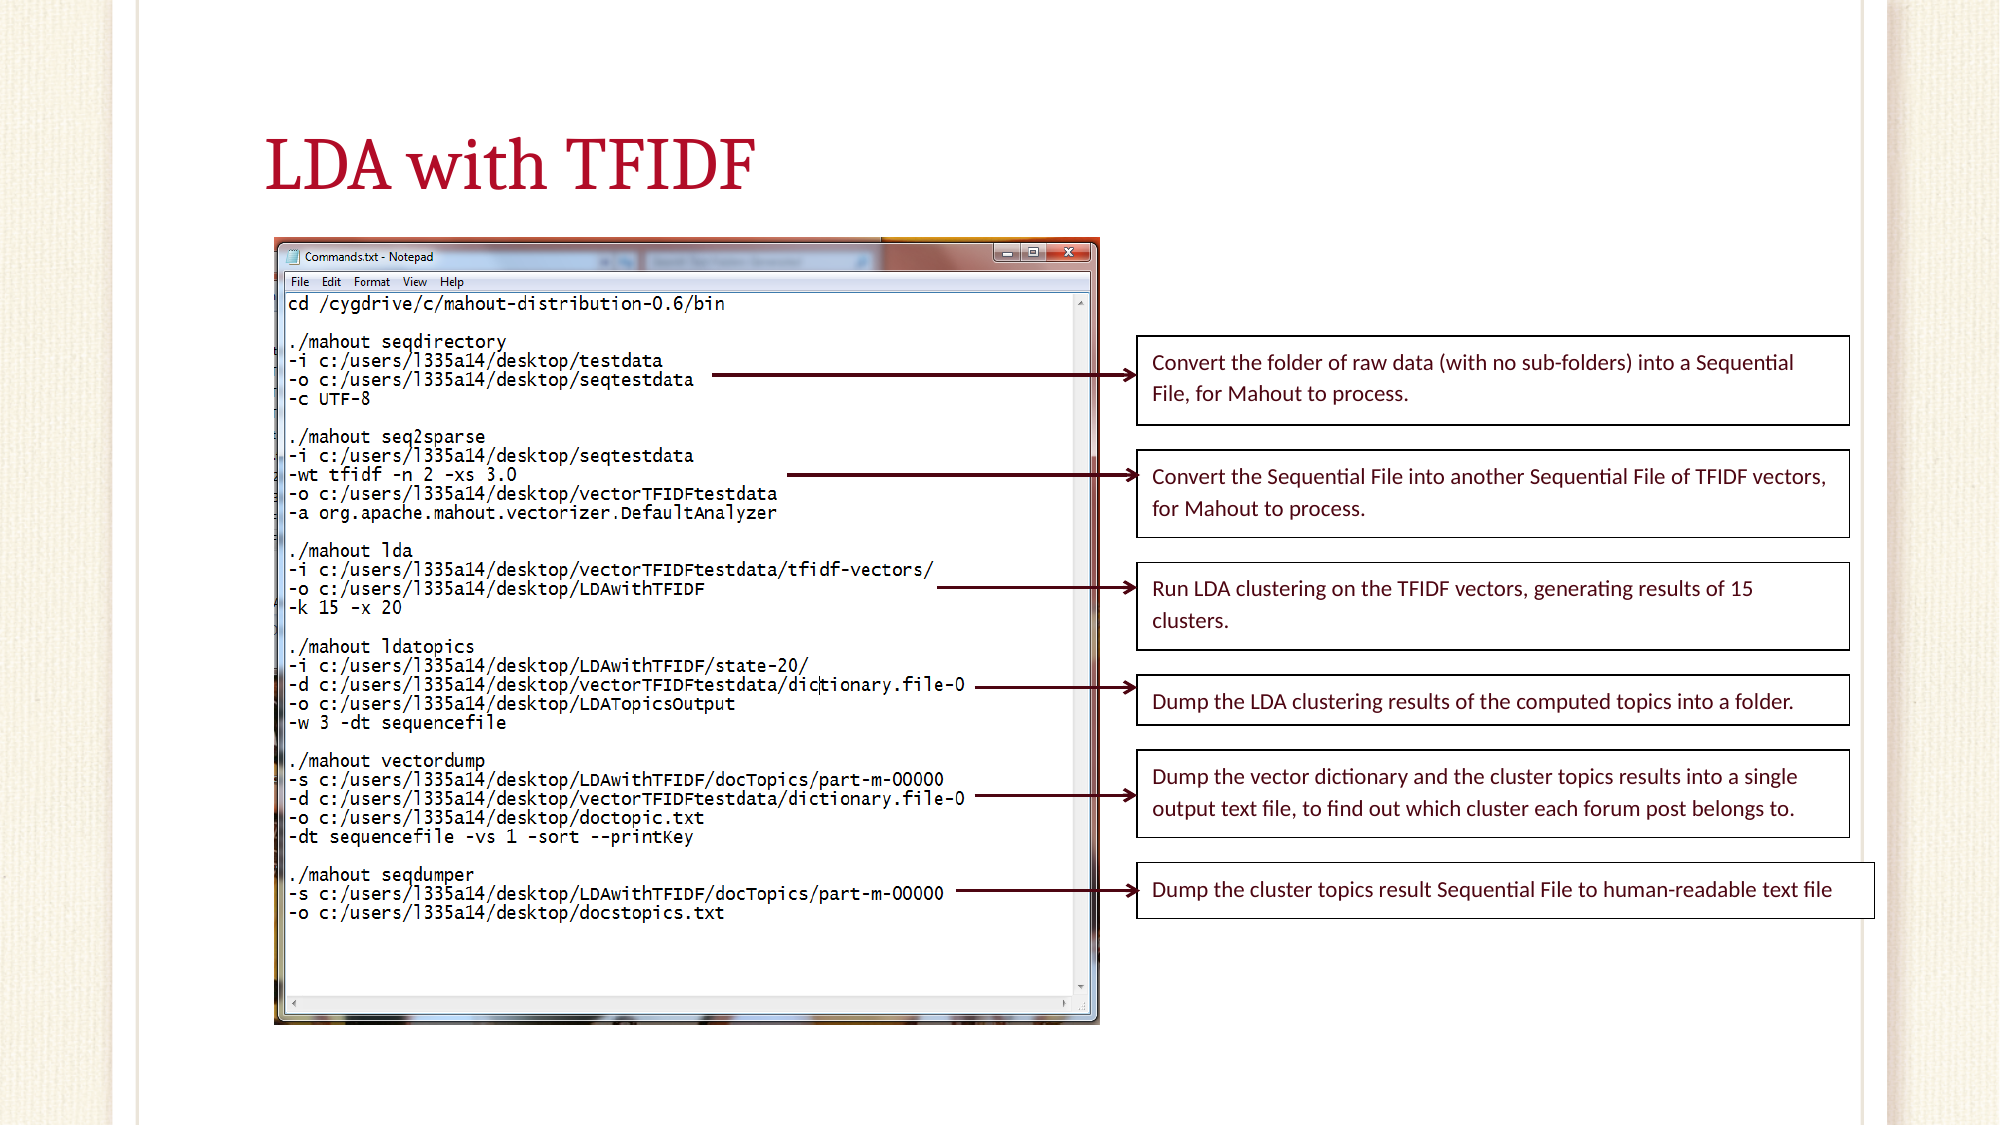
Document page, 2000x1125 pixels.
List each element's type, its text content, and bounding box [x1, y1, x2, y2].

picture [0, 0, 112, 1125]
text_box Convert the folder of raw data (with no sub-folders) into a Sequential File, for Mahout to process. [1137, 335, 1850, 425]
text_box Dump the vector dictionary and the cluster topics results into a single output text file, to find out which cluster each forum post belongs to. [1137, 749, 1850, 838]
text_box Convert the Sequential File into another Sequential File of TFIDF vectors, for Mahout to process. [1137, 449, 1850, 538]
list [274, 237, 1100, 1025]
title LDA with TFIDF [249, 52, 1750, 213]
text_box Dump the LDA clustering results of the computed topics into a folder. [1137, 675, 1850, 725]
picture [1888, 0, 2000, 1125]
text_box Dump the cluster topics result Sequential File to human-readable text file [1137, 862, 1875, 919]
text_box Run LDA clustering on the TFIDF vectors, generating results of 15 clusters. [1137, 562, 1850, 650]
